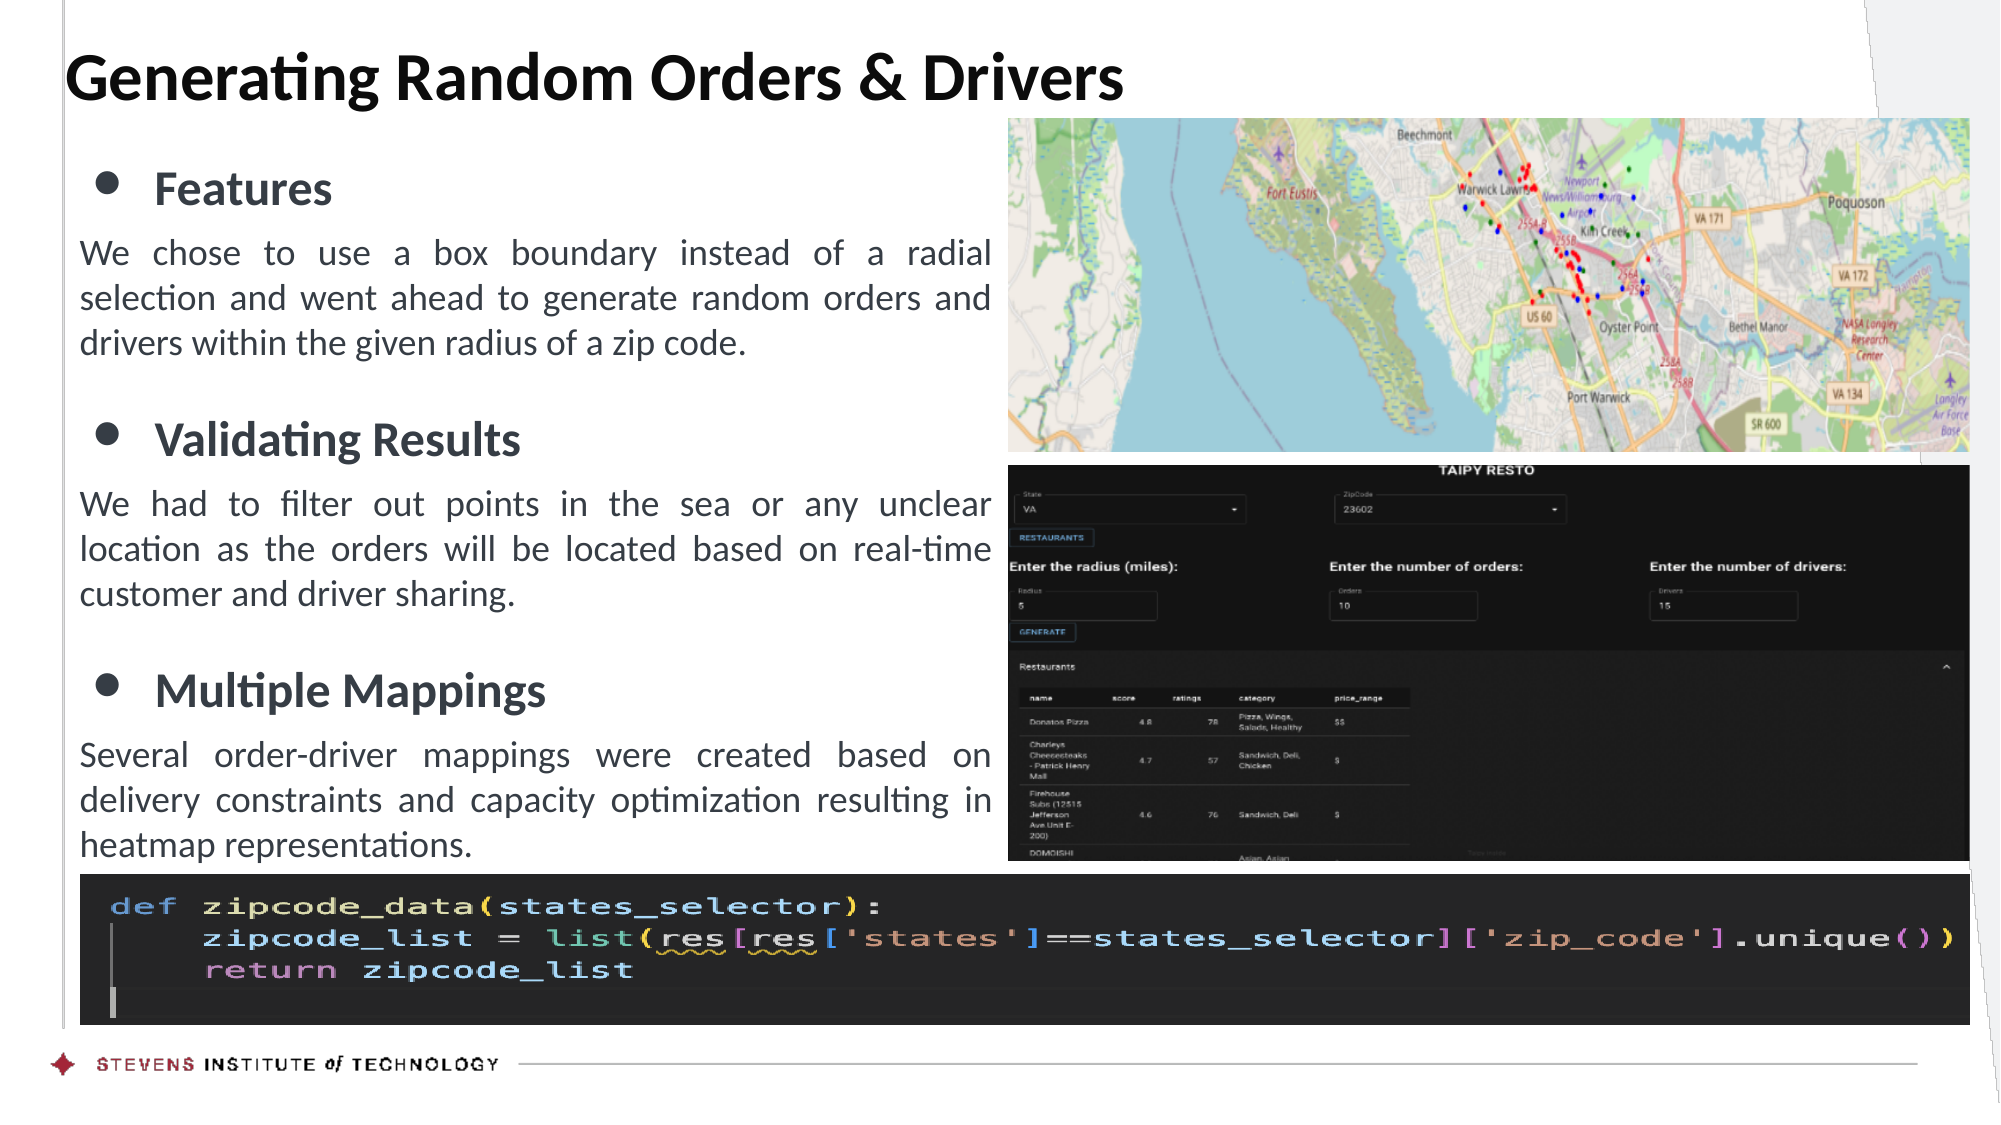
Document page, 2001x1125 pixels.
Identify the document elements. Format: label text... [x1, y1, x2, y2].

text_box Validating Results We had to filter out points in the sea or any unclear location as the orders will be located based on real-time customer and driver sharing. [64, 398, 1009, 622]
text_box Features We chose to use a box boundary instead of a radial selection and went ahead to generate random orders and drivers within the given radius of a zip code. [64, 148, 1002, 371]
text_box Generating Random Orders & Drivers [49, 33, 1163, 124]
picture [0, 0, 2000, 1125]
text_box Multiple Mappings Several order-driver mappings were created based on delivery constraints and capacity optimization resulting in heatmap representations. [64, 649, 1009, 873]
